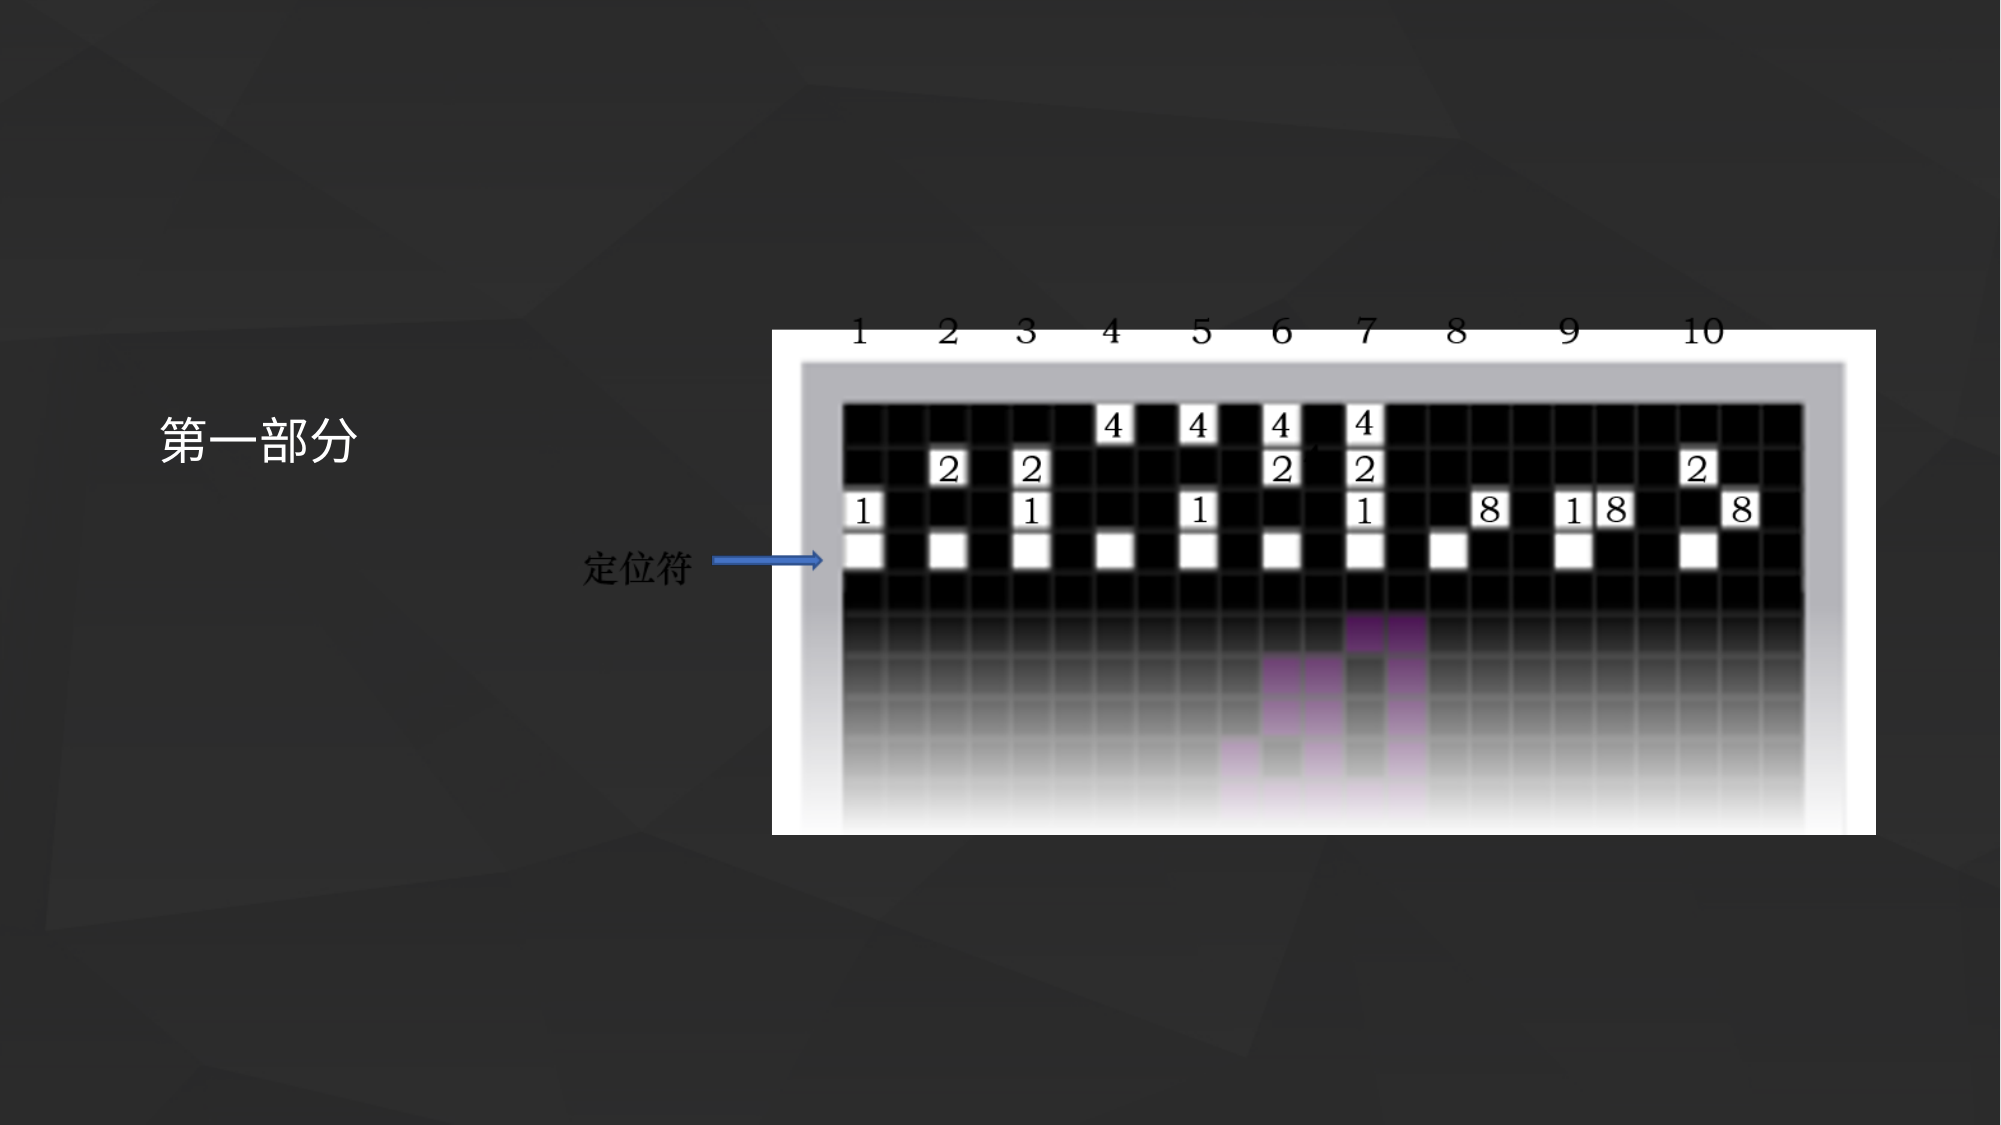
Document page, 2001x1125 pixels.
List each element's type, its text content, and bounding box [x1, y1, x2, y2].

text_box 第一部分 [143, 402, 519, 463]
picture [0, 0, 2001, 1125]
